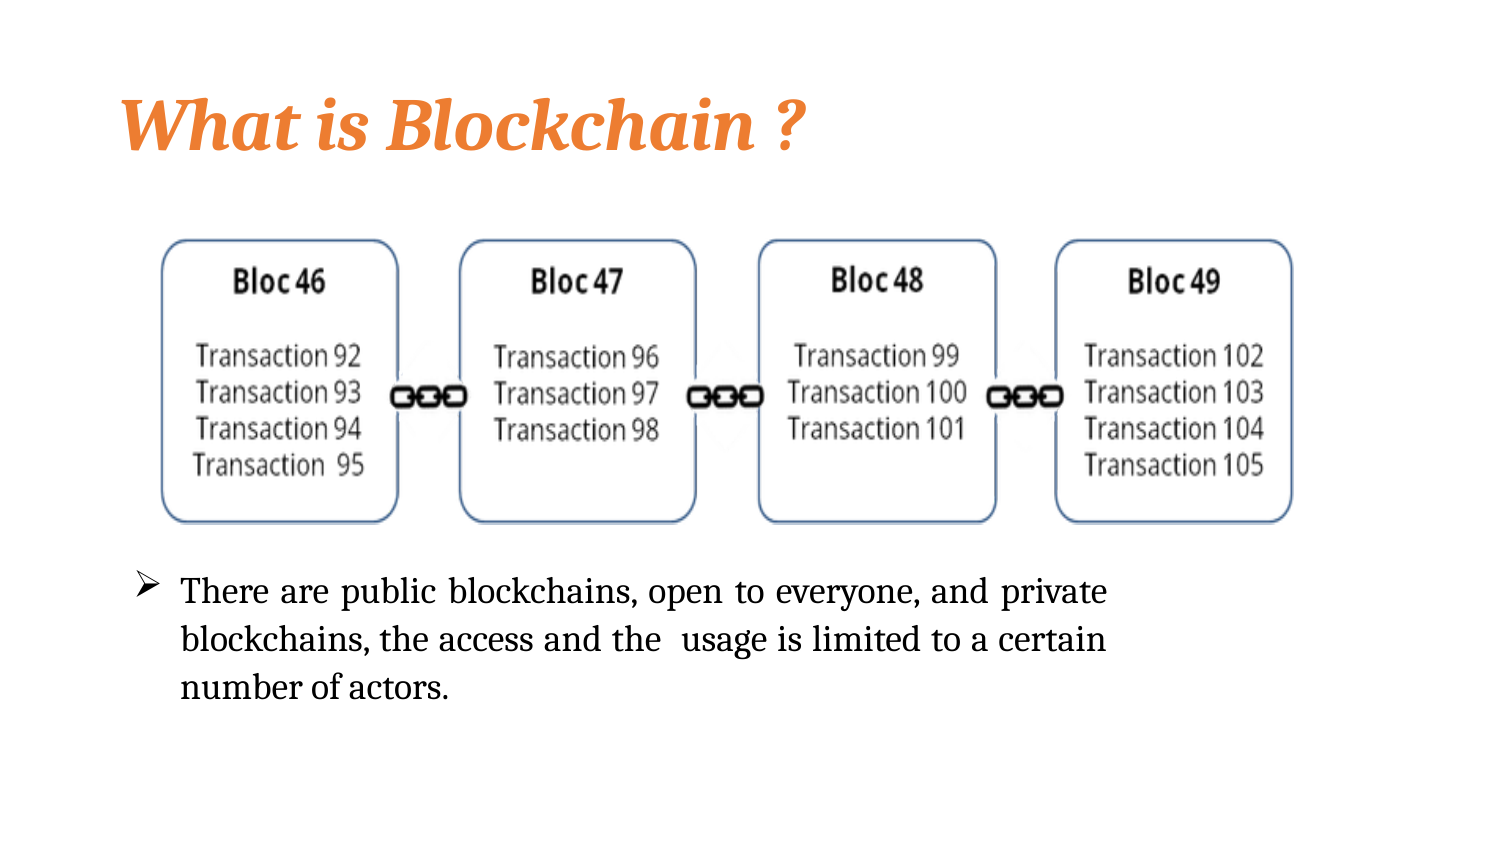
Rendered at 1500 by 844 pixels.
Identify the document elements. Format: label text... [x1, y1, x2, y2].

text_box There are public blockchains, open to everyone, and private blockchains, the access and the usage is limited to a certain number of actors. [118, 555, 1124, 715]
title What is Blockchain ? [103, 44, 1397, 208]
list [160, 238, 1294, 525]
